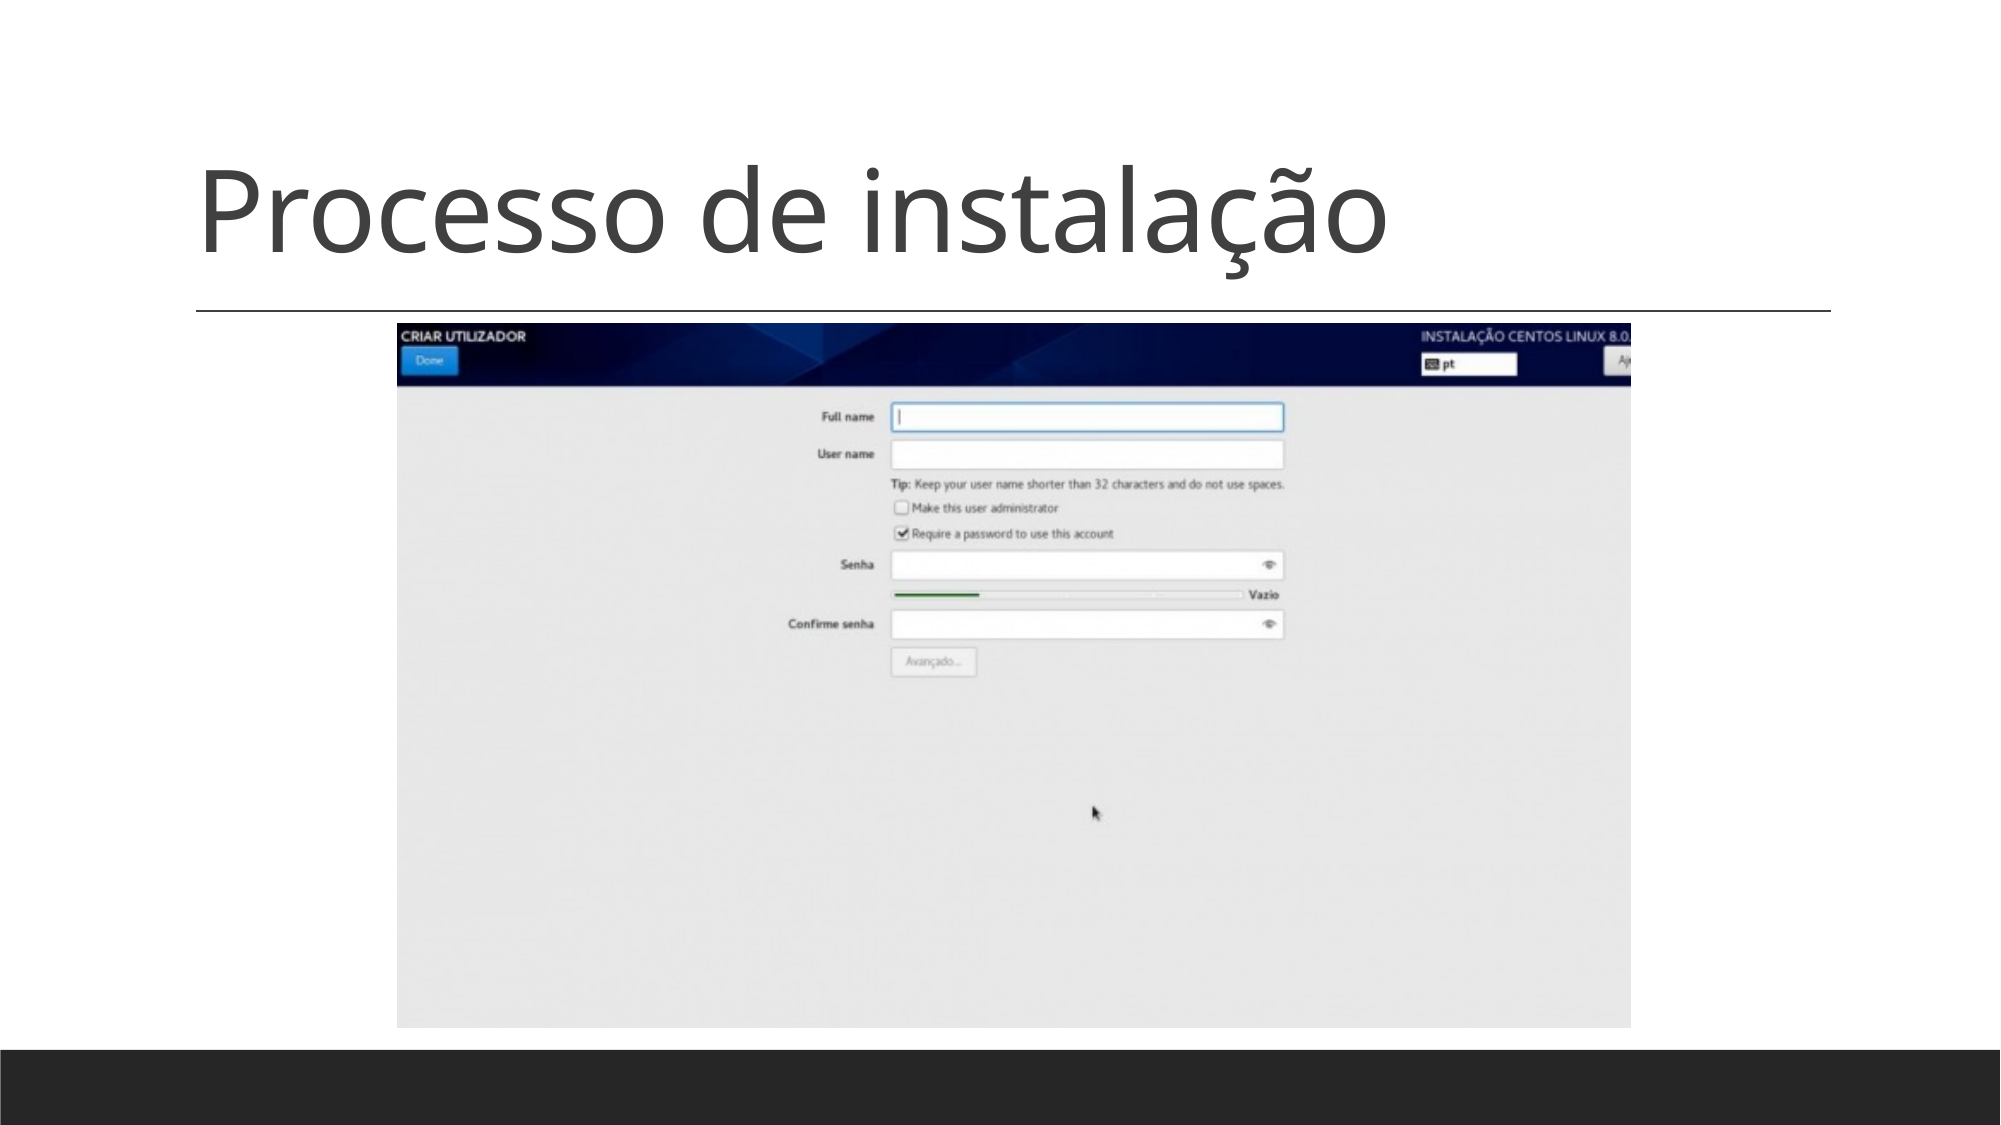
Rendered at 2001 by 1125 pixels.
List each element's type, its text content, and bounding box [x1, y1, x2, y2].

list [396, 323, 1631, 1028]
title Processo de instalação [180, 47, 1830, 285]
